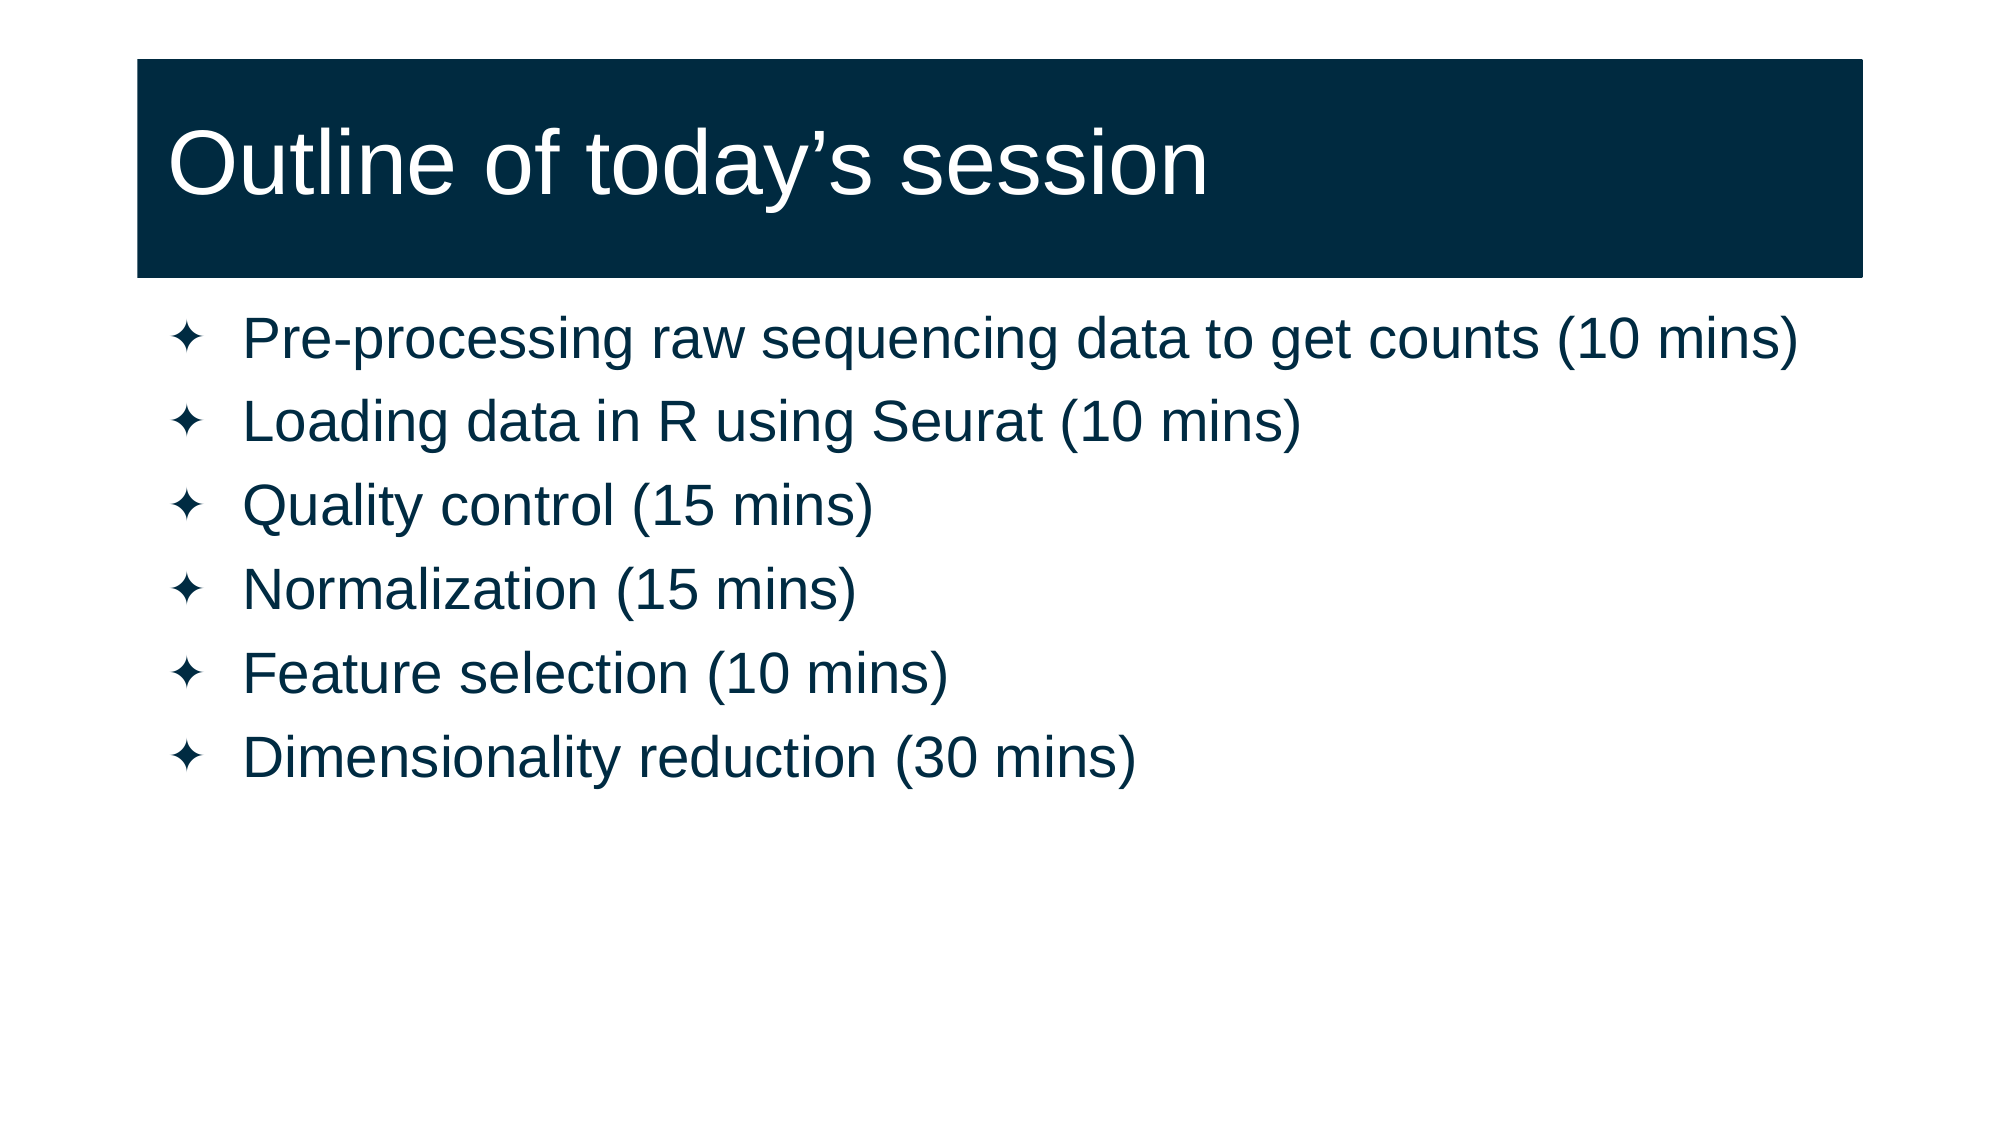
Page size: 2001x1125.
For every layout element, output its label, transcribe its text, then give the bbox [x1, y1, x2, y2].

list Pre-processing raw sequencing data to get counts (10 mins) Loading data in R using Seurat (10 mins) Quality control (15 mins) Normalization (15 mins) Feature selection (10 mins) Dimensionality reduction (30 mins) [137, 307, 1884, 1049]
title Outline of today’s session [137, 59, 1863, 278]
